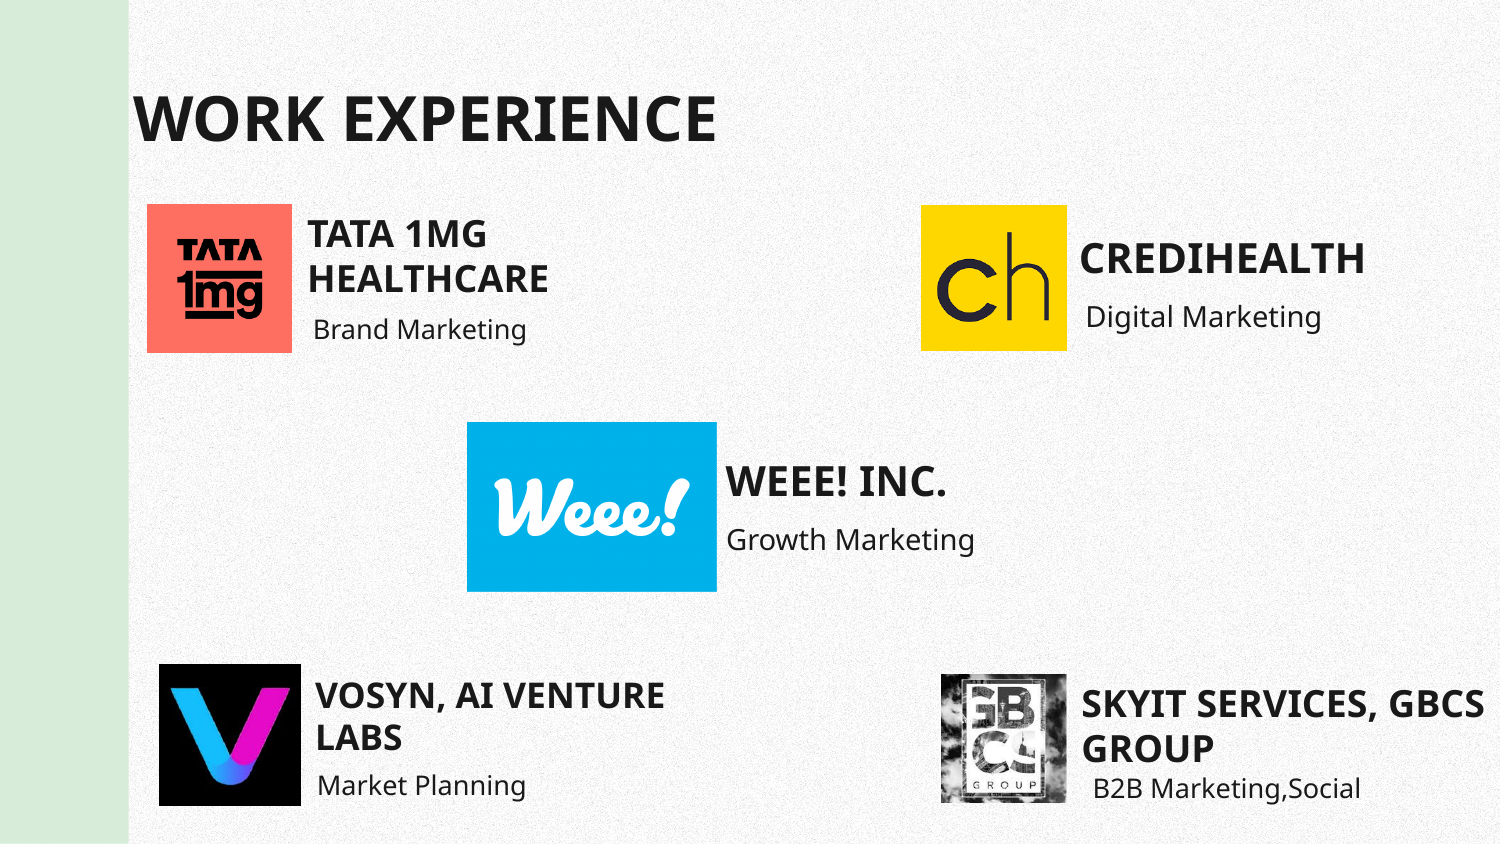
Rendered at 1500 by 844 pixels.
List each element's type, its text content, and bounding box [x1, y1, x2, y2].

subtitle Market Planning [301, 753, 733, 833]
subtitle Digital Marketing [1070, 282, 1500, 363]
title WEEE! INC. [721, 436, 1142, 505]
title VOSYN, AI VENTURE LABS [305, 671, 732, 753]
subtitle Brand Marketing [297, 297, 748, 377]
picture [129, 0, 1500, 844]
title CREDIHEALTH [1071, 213, 1496, 282]
subtitle B2B Marketing,Social [1077, 756, 1500, 837]
subtitle Growth Marketing [721, 505, 1161, 586]
title TATA 1MG HEALTHCARE [298, 211, 742, 297]
title WORK EXPERIENCE [118, 69, 1382, 164]
title SKYIT SERVICES, GBCS GROUP [1072, 681, 1500, 768]
